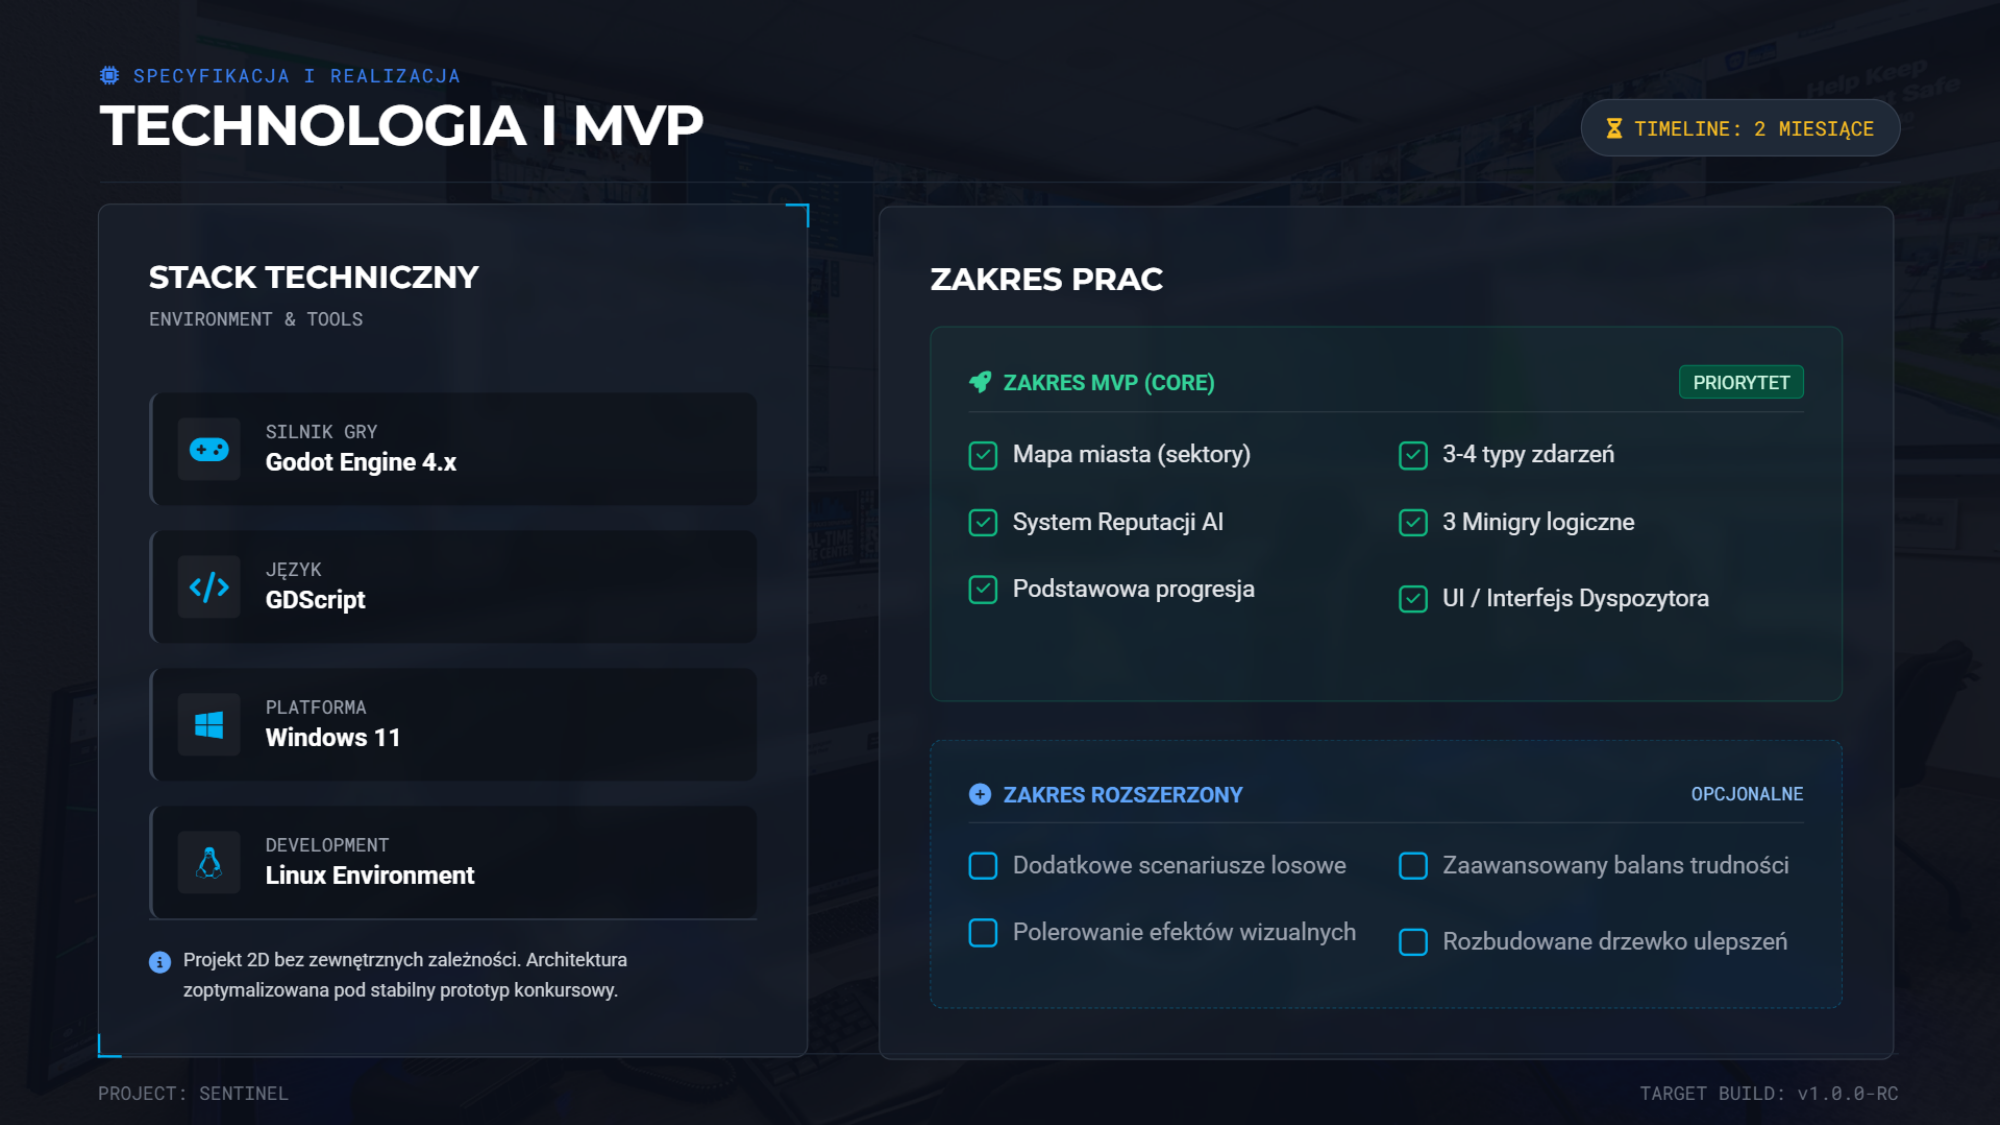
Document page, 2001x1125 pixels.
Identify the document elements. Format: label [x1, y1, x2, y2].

list [0, 0, 2000, 1125]
